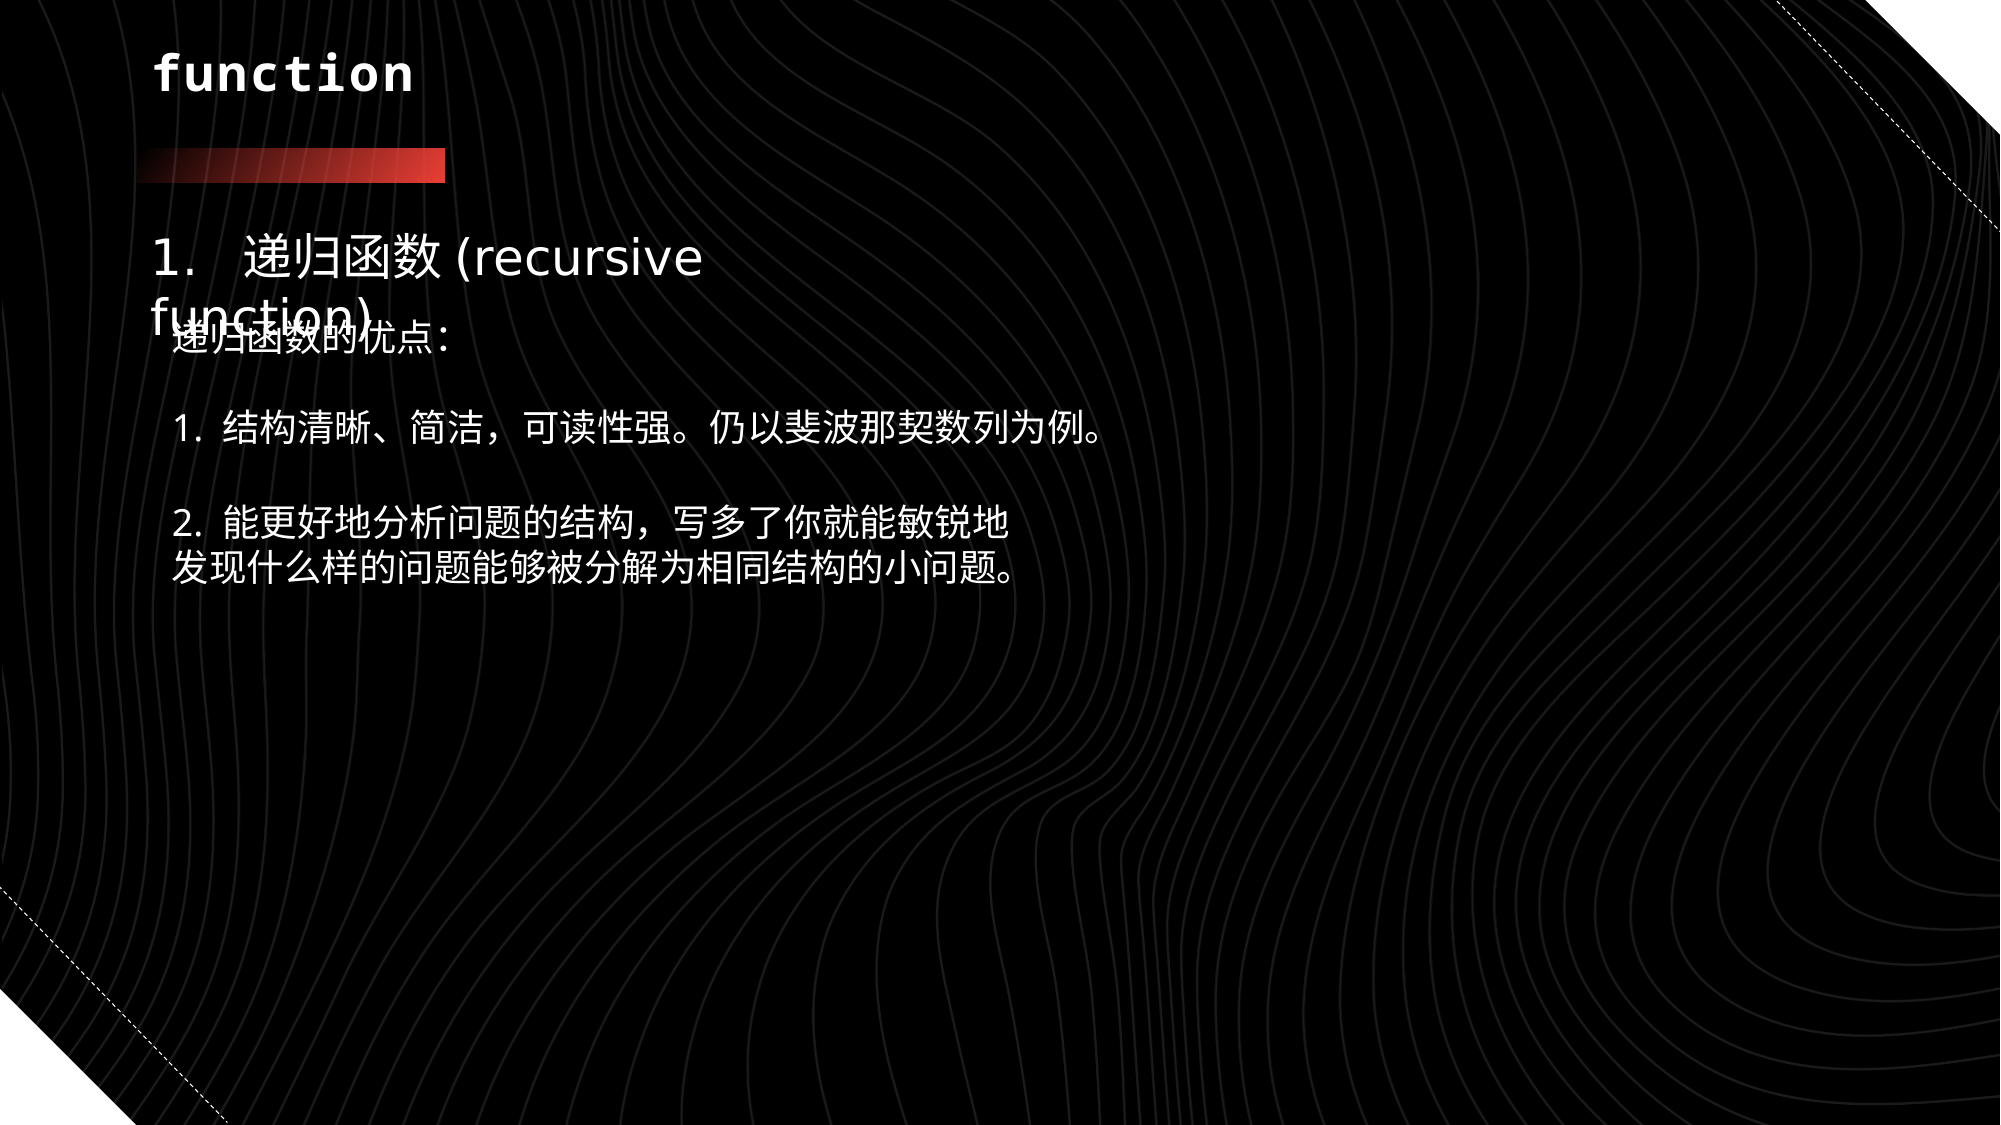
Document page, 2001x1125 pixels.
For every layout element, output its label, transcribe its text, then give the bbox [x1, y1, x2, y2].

text_box 递归函数的优点： 1. 结构清晰、简洁，可读性强。仍以斐波那契数列为例。 [157, 306, 1607, 456]
text_box 1. 递归函数(recursive function) [136, 217, 839, 353]
title function [136, 27, 1863, 124]
text_box 2. 能更好地分析问题的结构，写多了你就能敏锐地发现什么样的问题能够被分解为相同结构的小问题。 [157, 492, 1050, 597]
